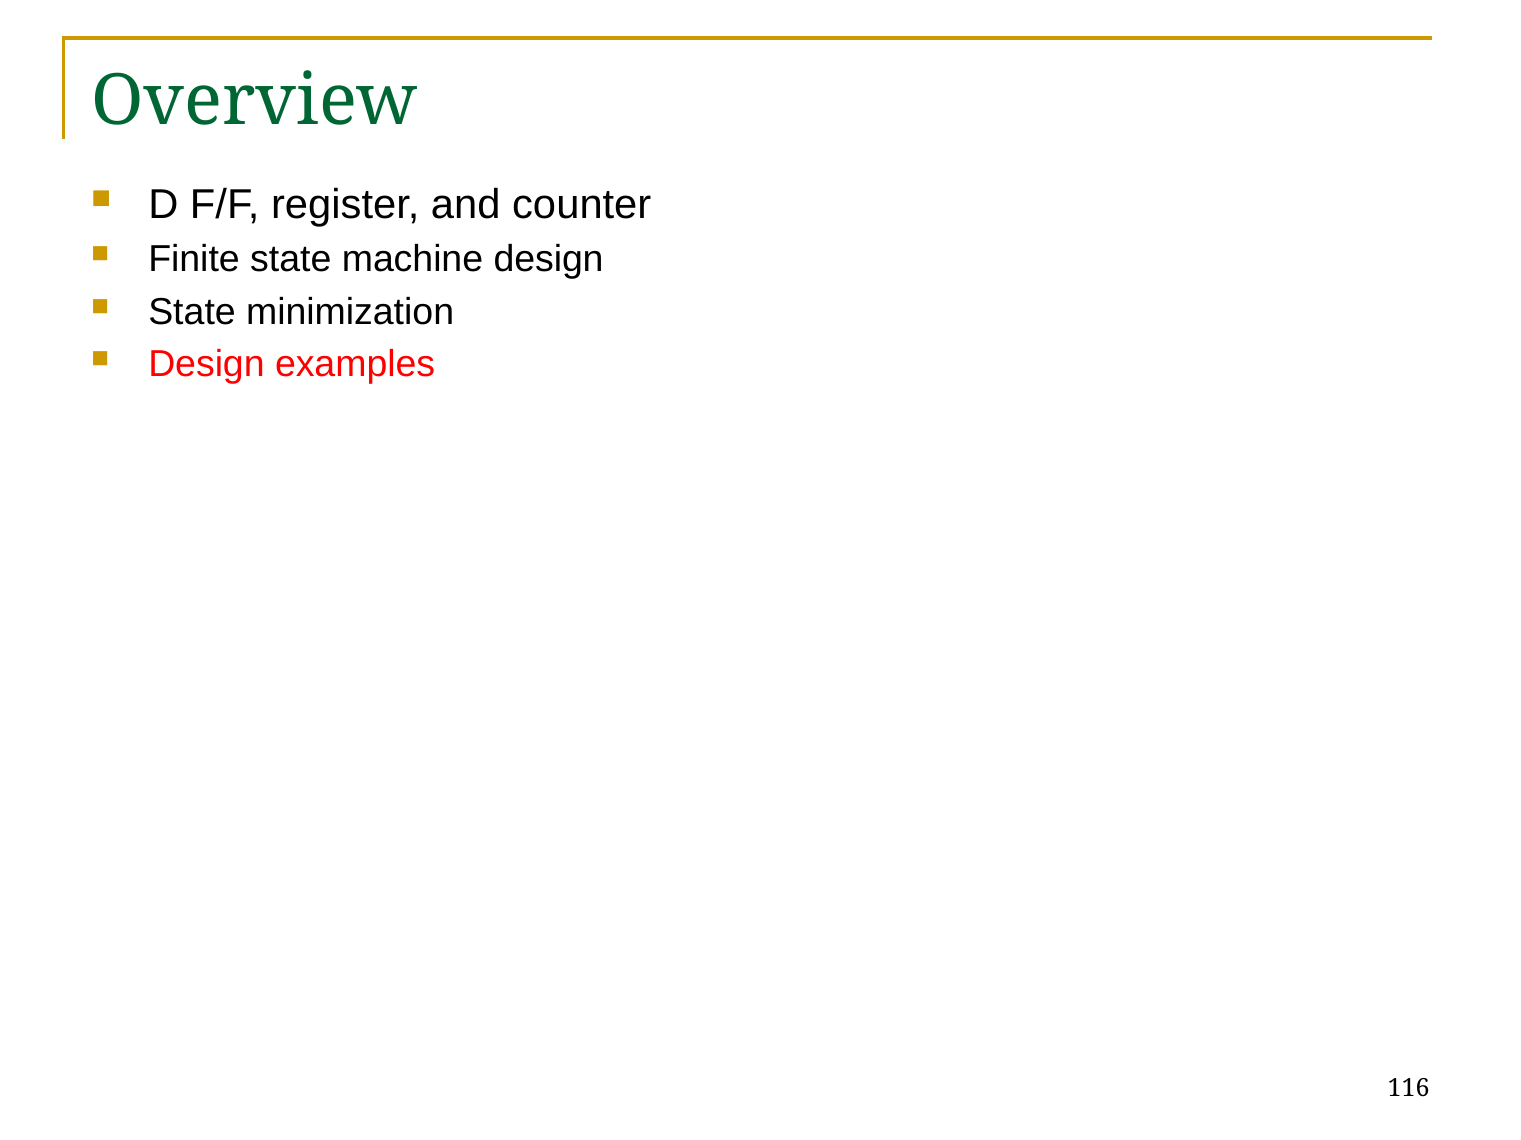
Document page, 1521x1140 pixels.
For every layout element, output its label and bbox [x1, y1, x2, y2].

title [76, 46, 1445, 169]
list [76, 169, 1445, 1091]
slide_number [1089, 1091, 1445, 1114]
